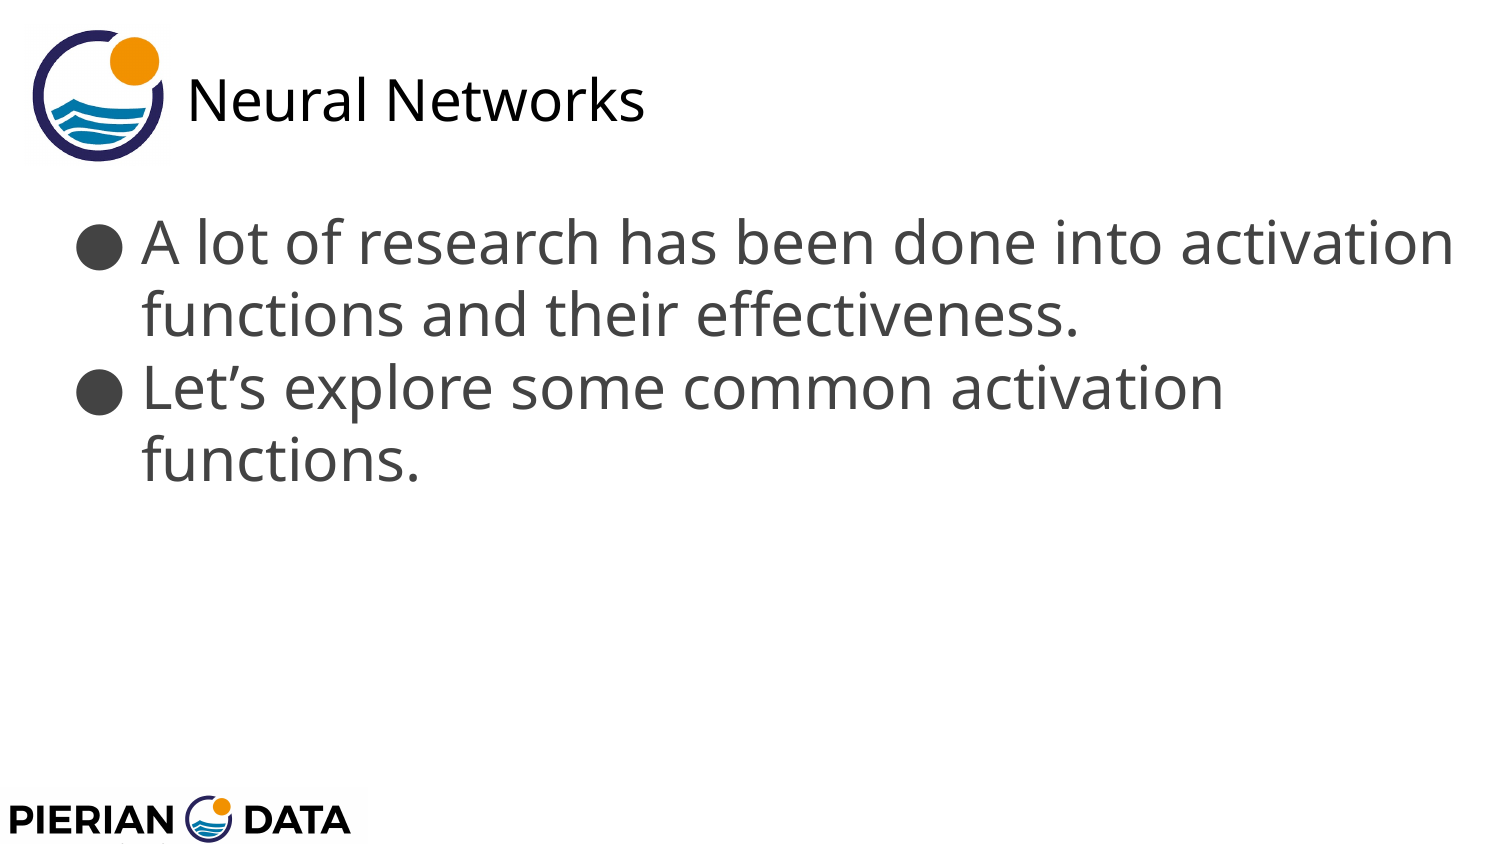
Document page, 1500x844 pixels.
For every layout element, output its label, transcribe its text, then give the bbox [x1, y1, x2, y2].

picture [0, 787, 368, 844]
list A lot of research has been done into activation functions and their effectiveness. Let’s explore some common activation functions. [51, 189, 1476, 750]
picture [24, 24, 172, 167]
title Neural Networks [176, 48, 1449, 143]
